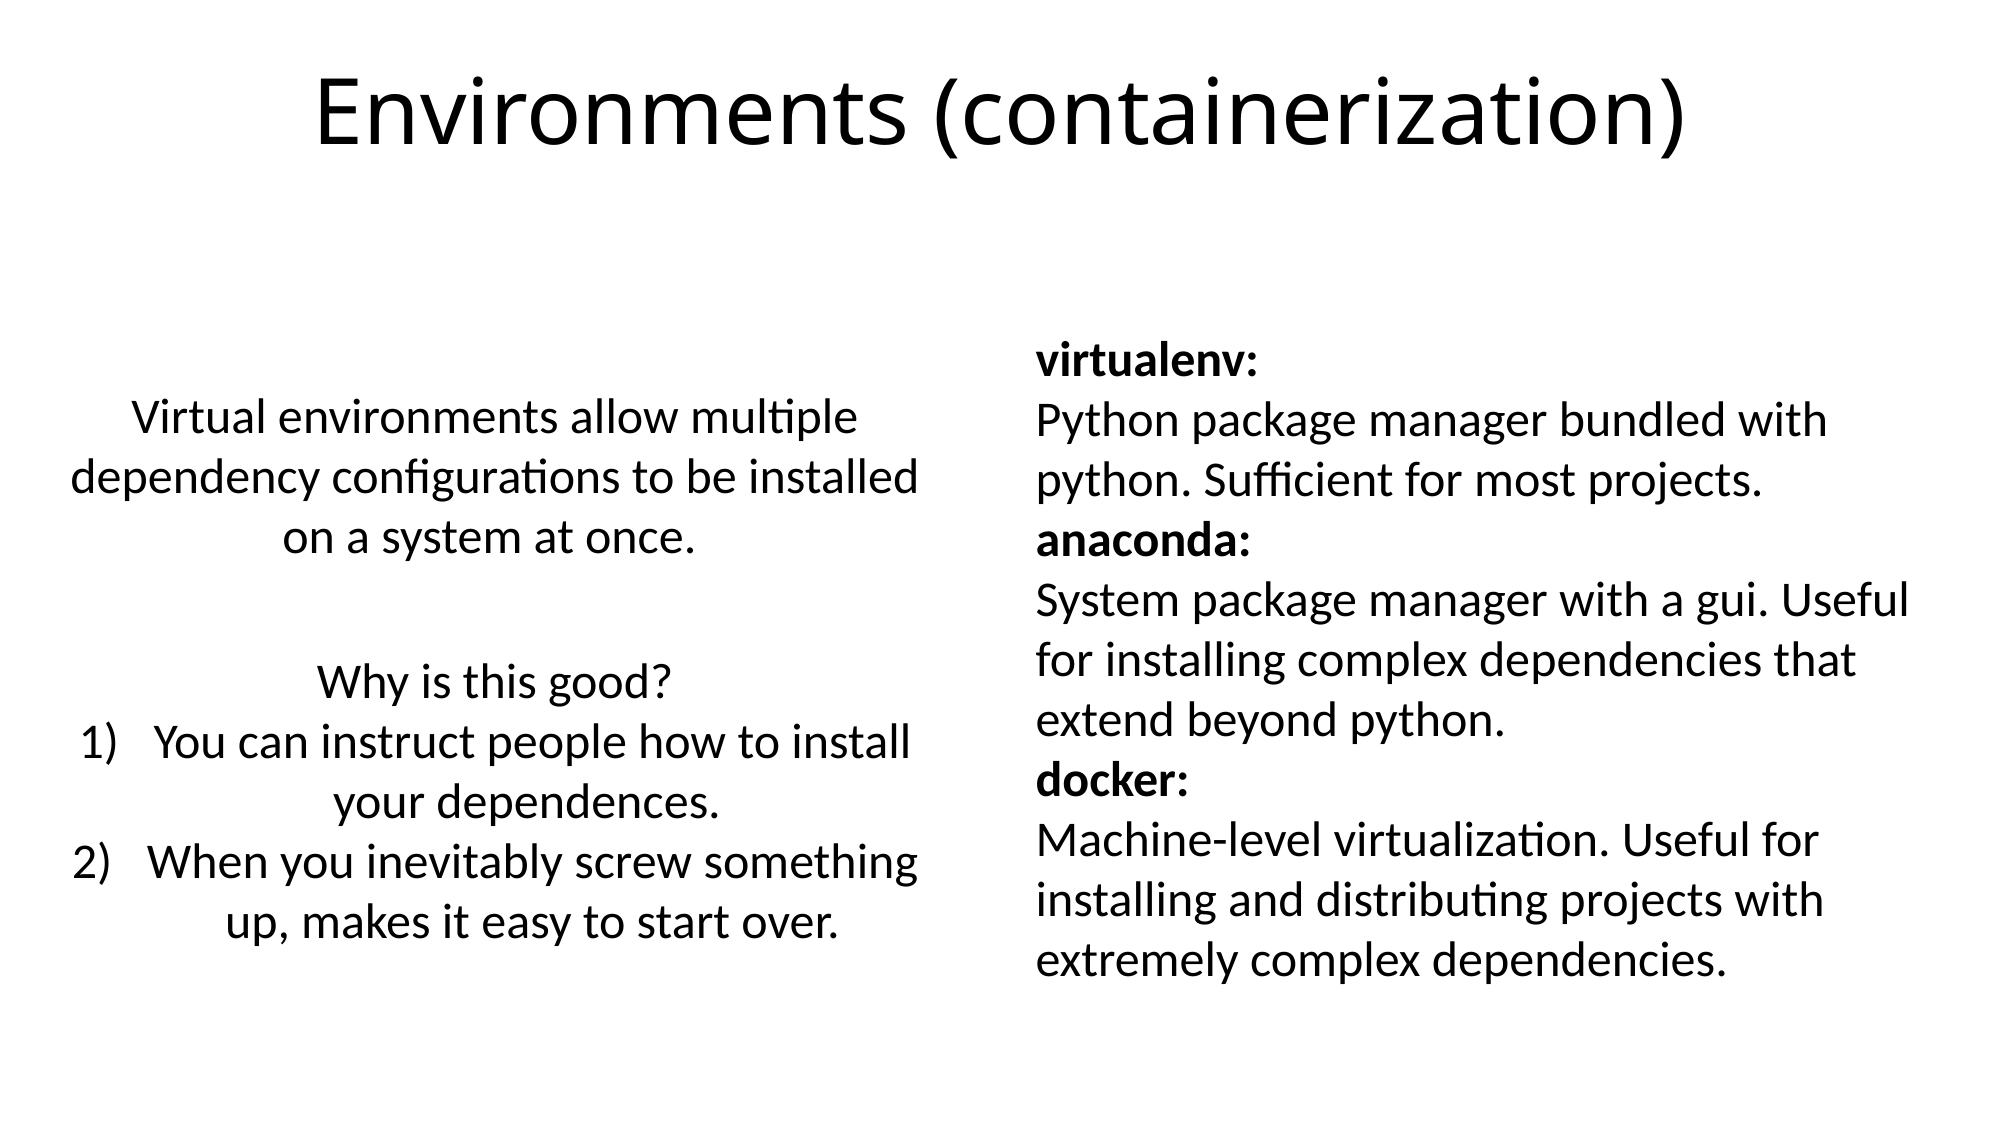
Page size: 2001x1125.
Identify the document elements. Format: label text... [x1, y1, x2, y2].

title Environments (containerization) [137, 5, 1863, 224]
text_box virtualenv: Python package manager bundled with python. Sufficient for most projects. anaconda: System package manager with a gui. Useful for installing complex dependencies that extend beyond python. docker: Machine-level virtualization. Useful for installing and distributing projects with extremely complex dependencies. [1020, 319, 1936, 995]
text_box Why is this good? You can instruct people how to install your dependences. When you inevitably screw something up, makes it easy to start over. [40, 640, 950, 956]
text_box Virtual environments allow multiple dependency configurations to be installed on a system at once. [40, 375, 950, 571]
